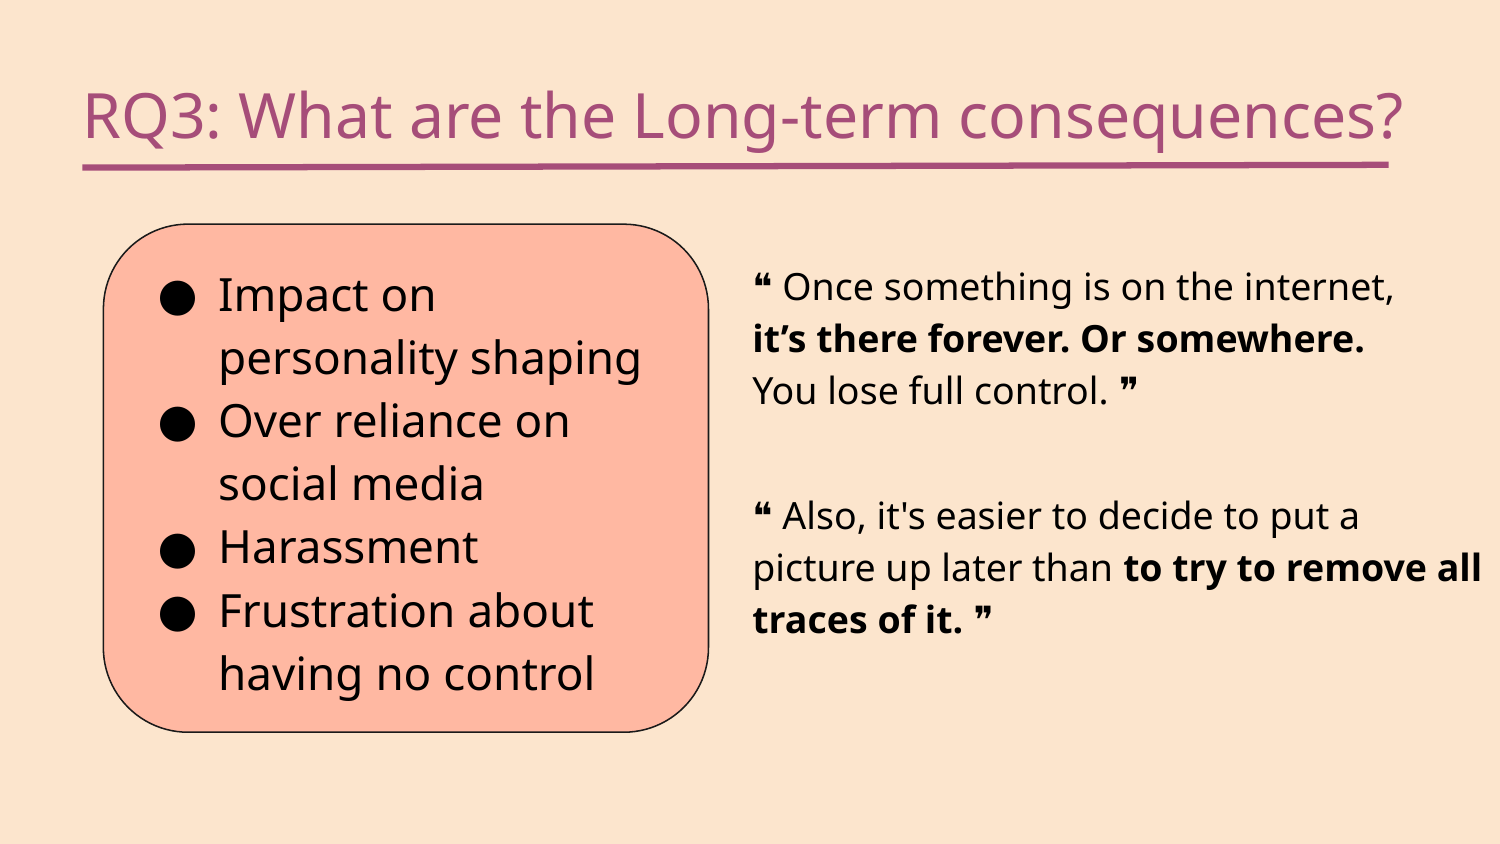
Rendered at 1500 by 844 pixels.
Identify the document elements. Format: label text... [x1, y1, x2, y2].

text_box ❝ Once something is on the internet, it’s there forever. Or somewhere. You lose full control. ❞ [737, 241, 1443, 427]
text_box Impact on personality shaping Over reliance on social media Harassment Frustration about having no control [103, 224, 709, 733]
text_box ❝ Also, it's easier to decide to put a picture up later than to try to remove all traces of it. ❞ [737, 470, 1500, 656]
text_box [82, 164, 1389, 168]
title RQ3: What are the Long-term consequences? [0, 60, 1500, 149]
